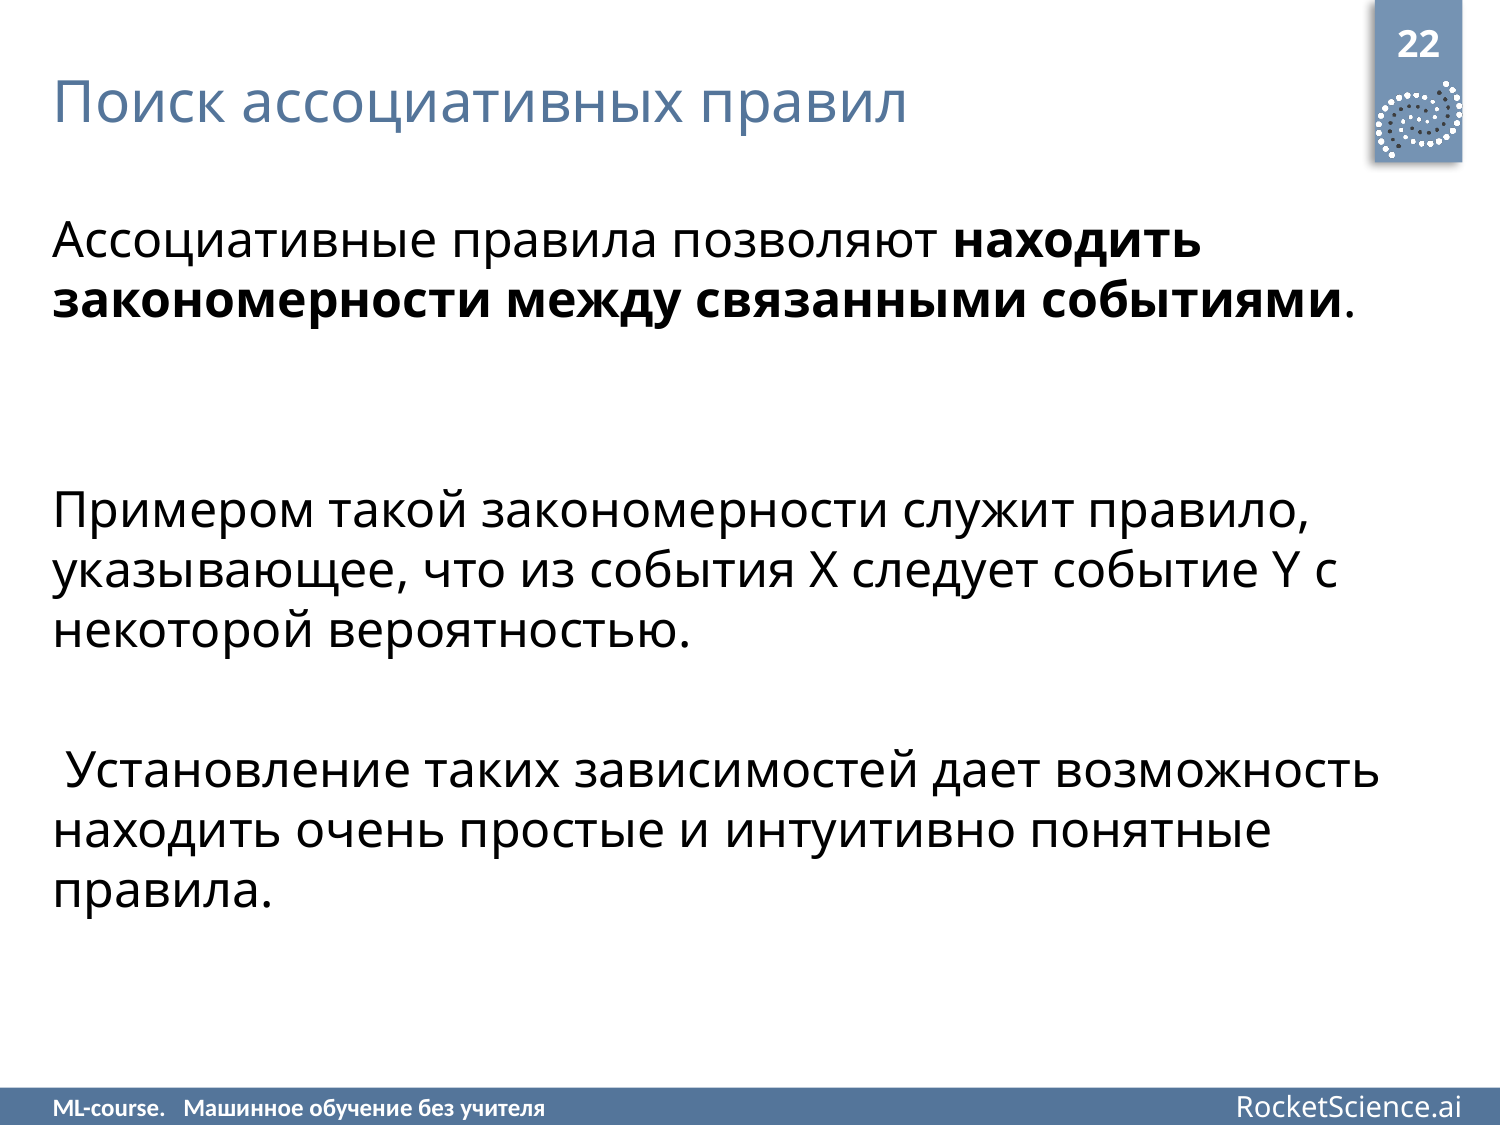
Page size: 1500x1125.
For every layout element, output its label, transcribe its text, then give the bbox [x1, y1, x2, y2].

list Ассоциативные правила позволяют находить закономерности между связанными событиями. Примером такой закономерности служит правило, указывающее, что из события X следует событие Y с некоторой вероятностью. Установление таких зависимостей дает возможность находить очень простые и интуитивно понятные правила. [37, 200, 1463, 938]
slide_number 22 [1374, 15, 1463, 76]
footer ML-course. Машинное обучение без учителя [37, 1087, 1050, 1125]
title Поиск ассоциативных правил [37, 33, 1350, 164]
